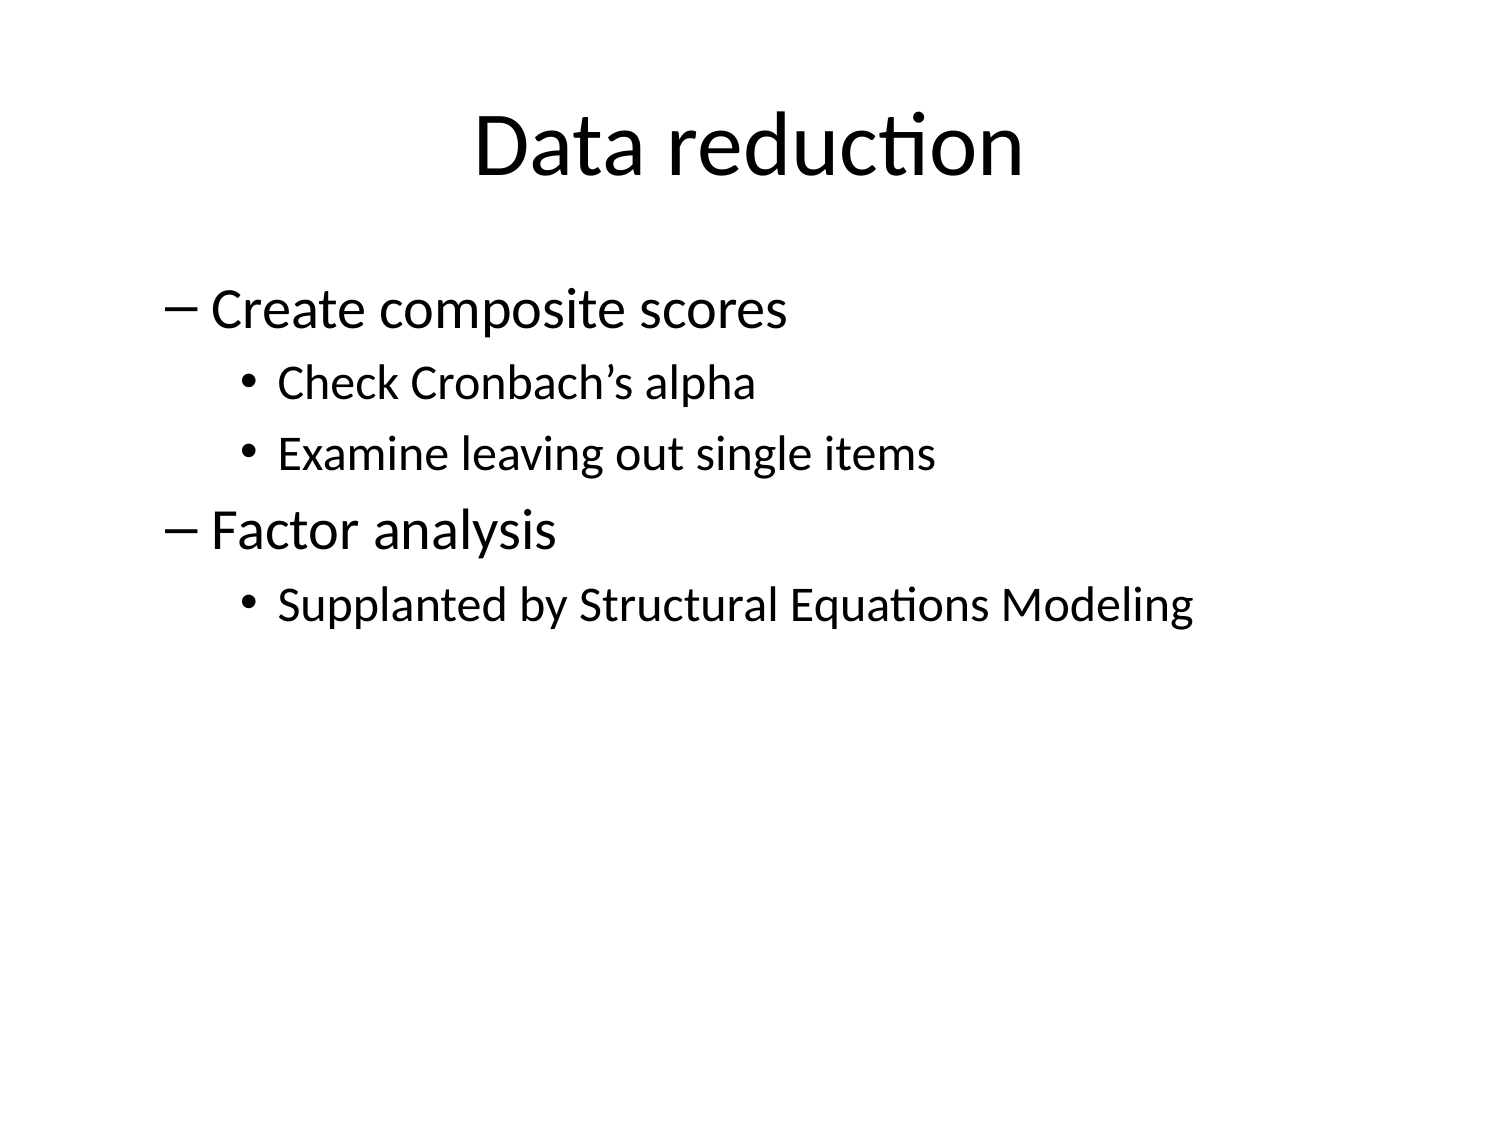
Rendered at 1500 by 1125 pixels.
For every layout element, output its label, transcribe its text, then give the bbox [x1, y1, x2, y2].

list Create composite scores Check Cronbach’s alpha Examine leaving out single items Factor analysis Supplanted by Structural Equations Modeling [75, 262, 1425, 1005]
title Data reduction [75, 45, 1425, 233]
